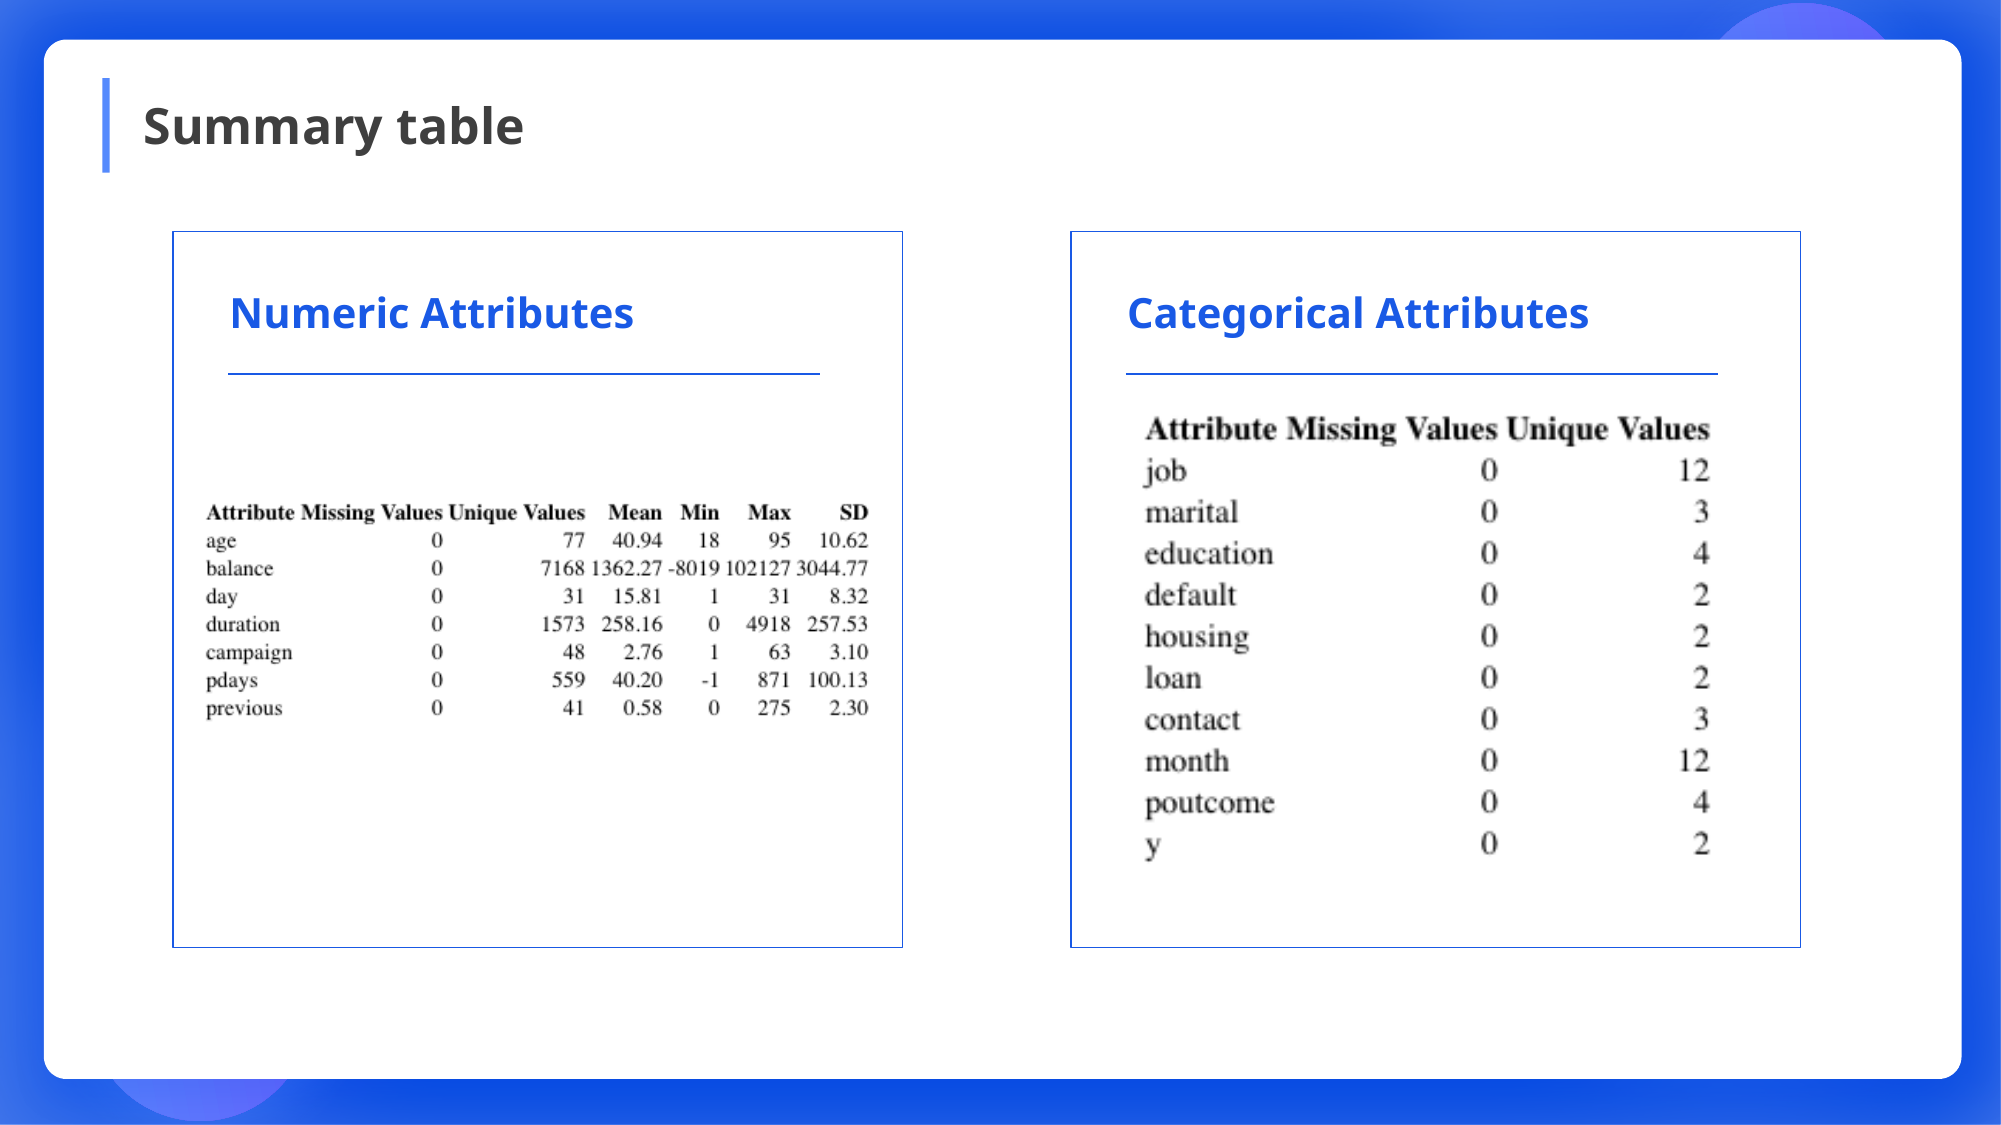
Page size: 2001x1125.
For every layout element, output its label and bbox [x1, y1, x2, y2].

picture [194, 492, 884, 737]
text_box [1070, 231, 1801, 948]
picture [1125, 401, 1745, 894]
text_box [102, 77, 600, 173]
text_box [172, 231, 903, 948]
